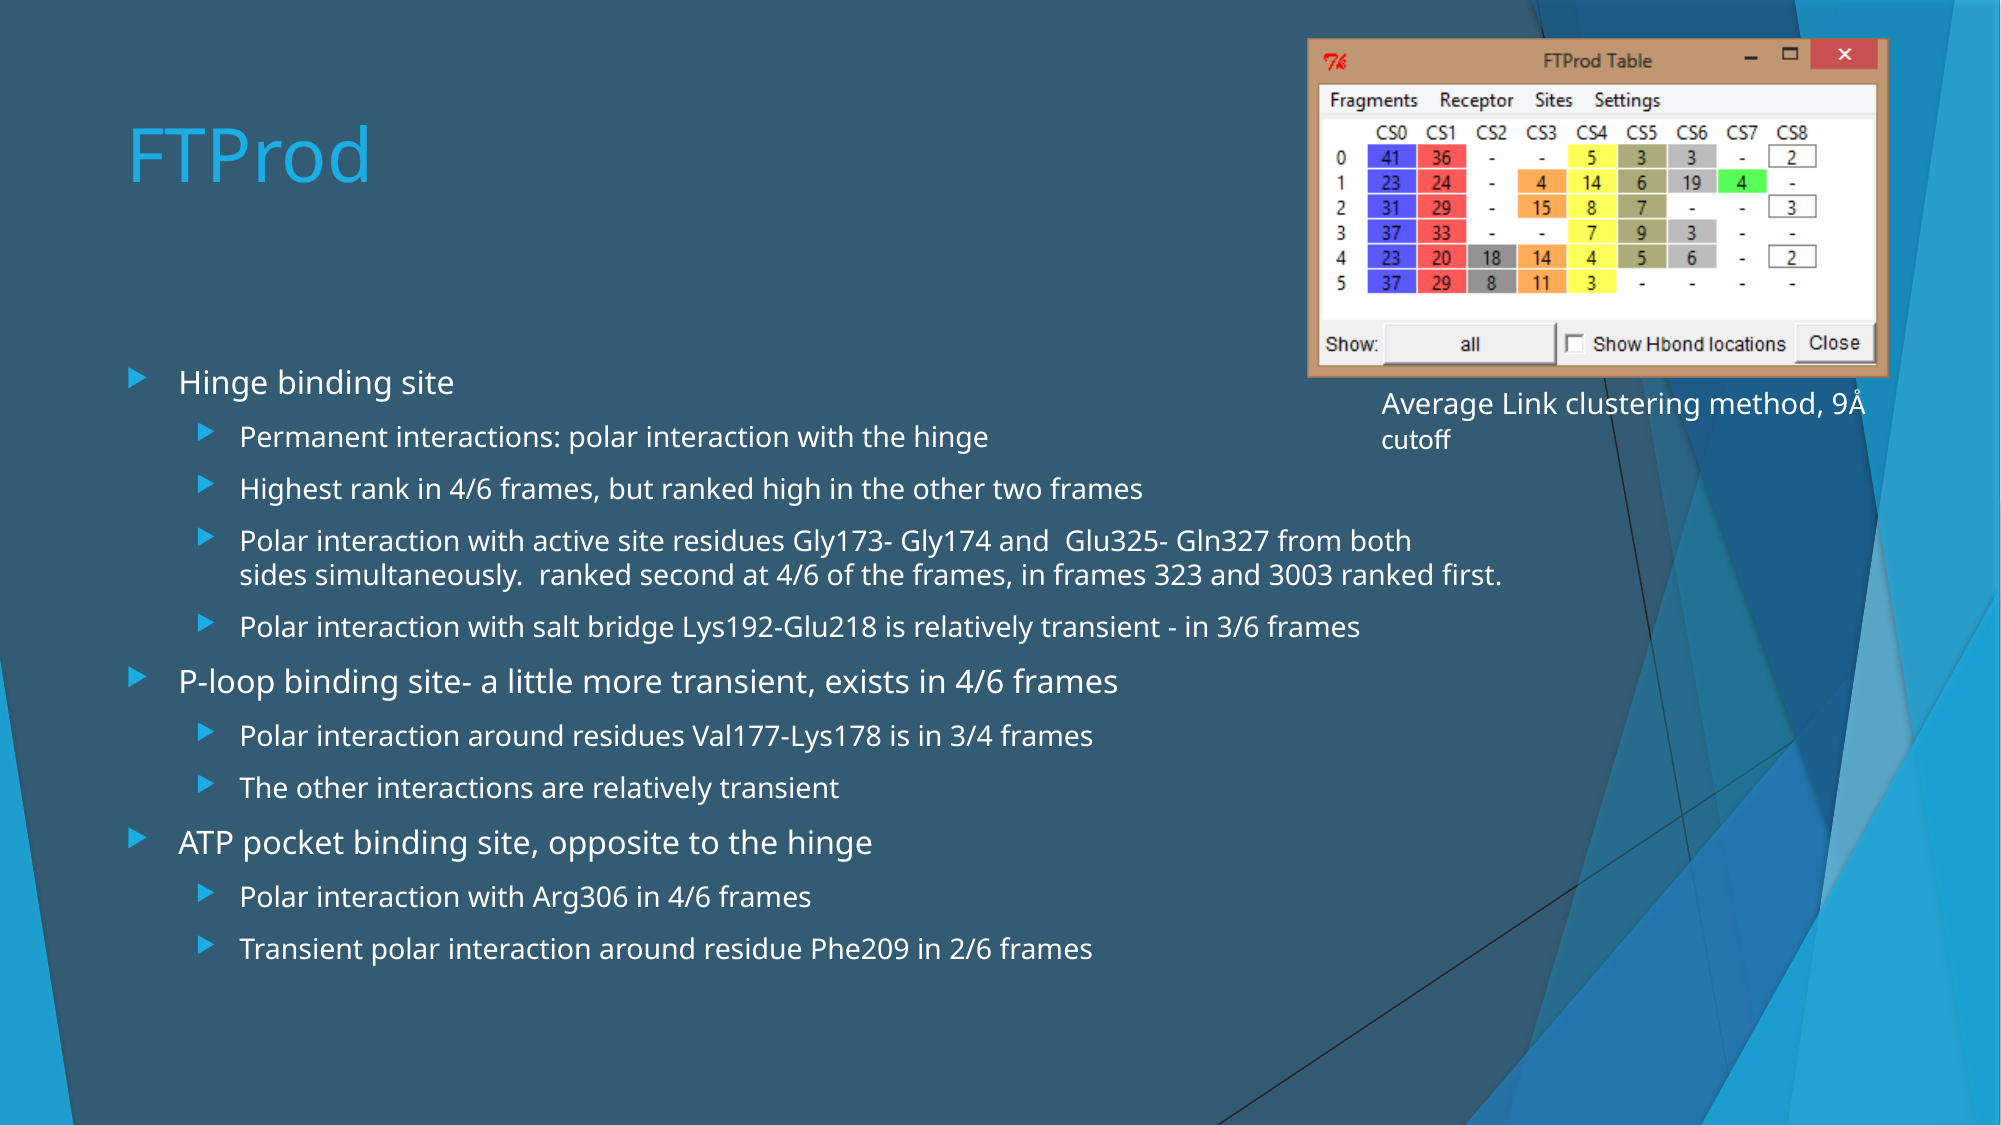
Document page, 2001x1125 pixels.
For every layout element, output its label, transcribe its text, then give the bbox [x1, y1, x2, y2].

text_box Average Link clustering method, 9Å cutoff [1366, 387, 1889, 463]
list Hinge binding site Permanent interactions: polar interaction with the hinge Highest rank in 4/6 frames, but ranked high in the other two frames Polar interaction with active site residues Gly173- Gly174 and Glu325- Gln327 from both sides simultaneously. ranked second at 4/6 of the frames, in frames 323 and 3003 ranked first. Polar interaction with salt bridge Lys192-Glu218 is relatively transient - in 3/6 frames P-loop binding site- a little more transient, exists in 4/6 frames Polar interaction around residues Val177-Lys178 is in 3/4 frames The other interactions are relatively transient ATP pocket binding site, opposite to the hinge Polar interaction with Arg306 in 4/6 frames Transient polar interaction around residue Phe209 in 2/6 frames [111, 354, 1522, 992]
title FTProd [111, 99, 1301, 317]
picture [1306, 38, 1889, 379]
